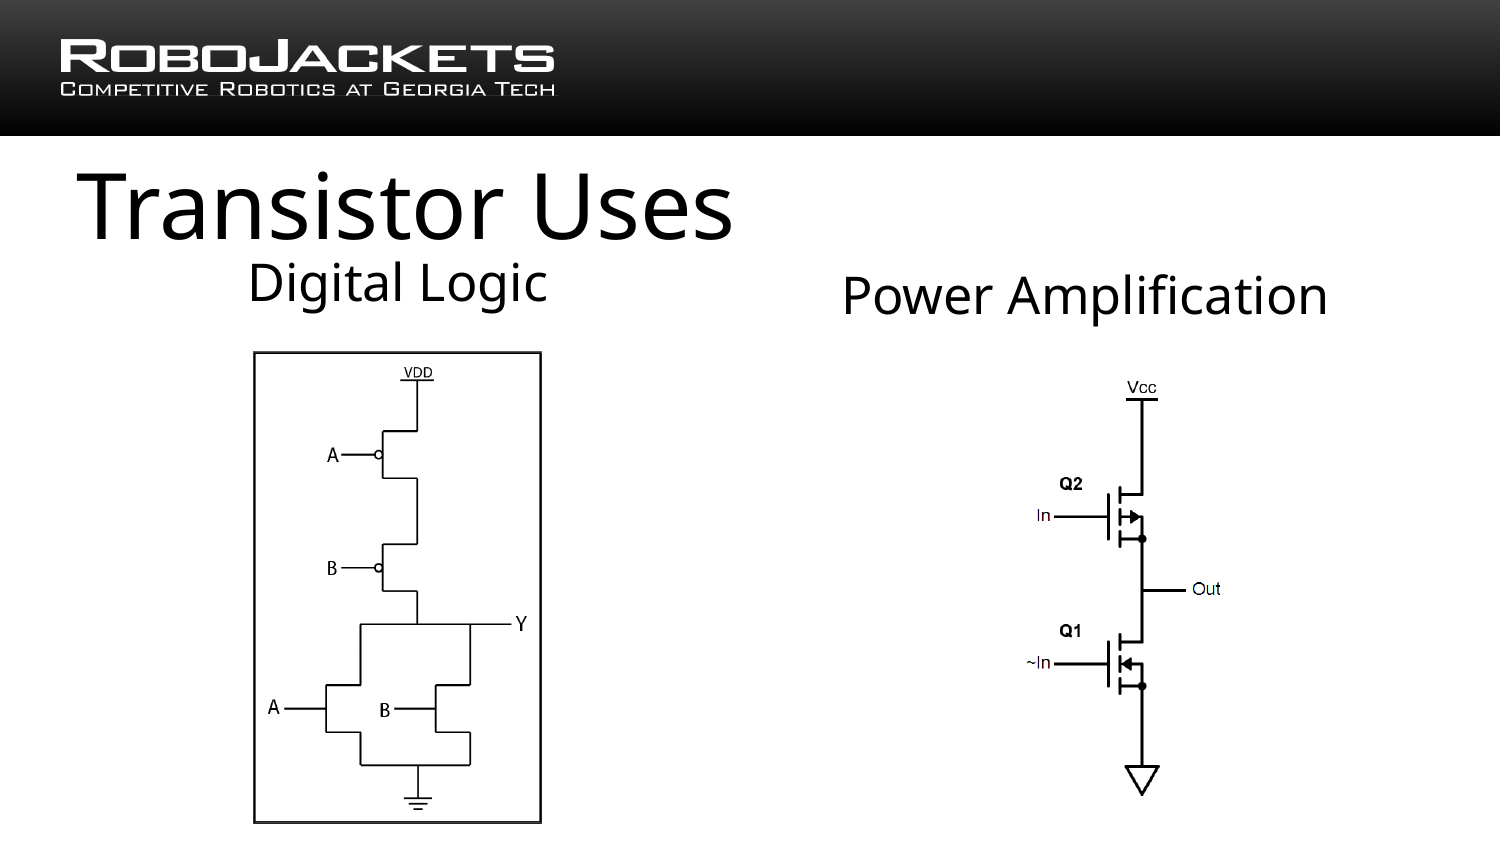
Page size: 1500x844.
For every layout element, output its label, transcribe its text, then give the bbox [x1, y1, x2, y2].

title Transistor Uses [61, 145, 1409, 334]
picture [253, 351, 542, 824]
picture [61, 39, 559, 96]
list Digital Logic [61, 334, 734, 769]
picture [908, 351, 1264, 824]
list Power Amplification [750, 254, 1422, 782]
